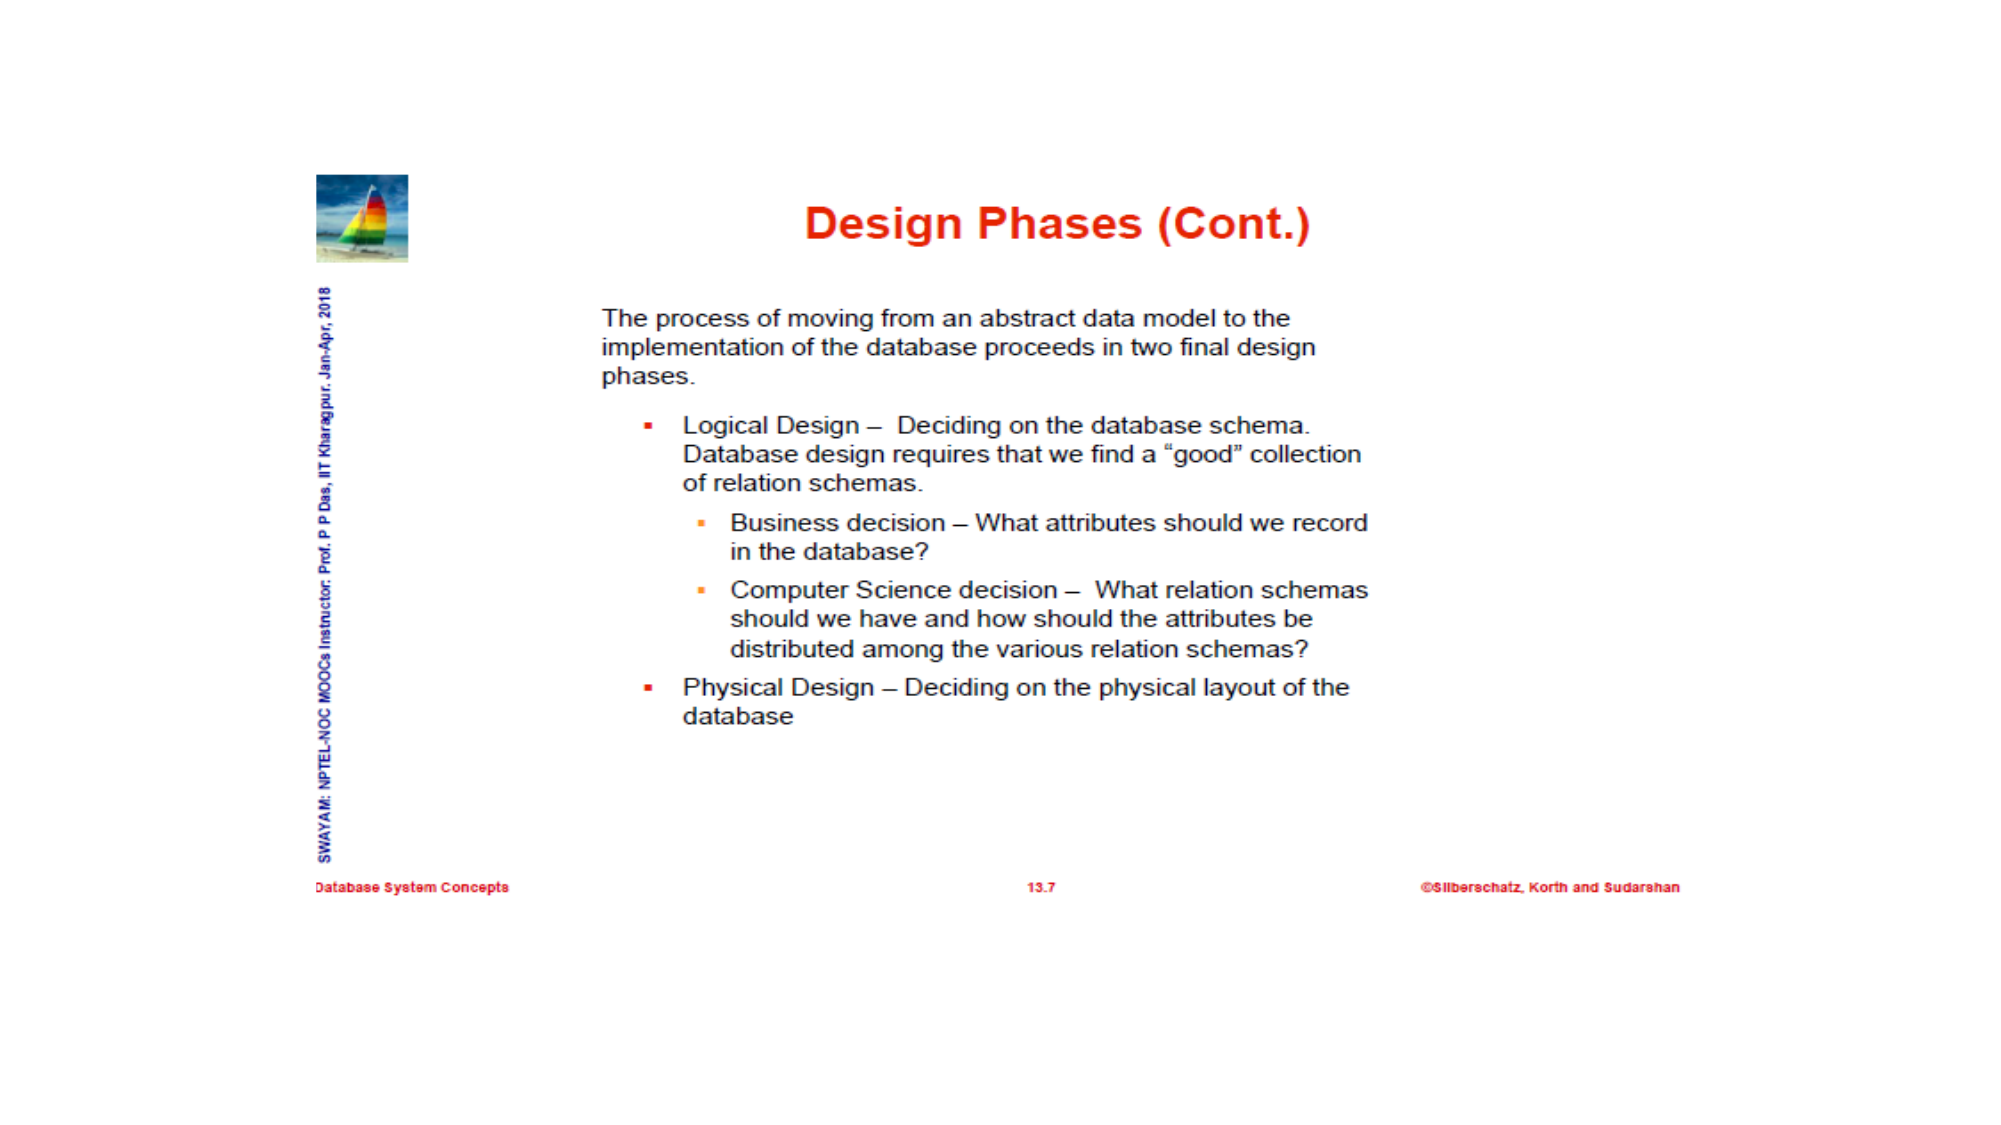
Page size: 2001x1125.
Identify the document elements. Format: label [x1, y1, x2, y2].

picture [316, 68, 1723, 917]
